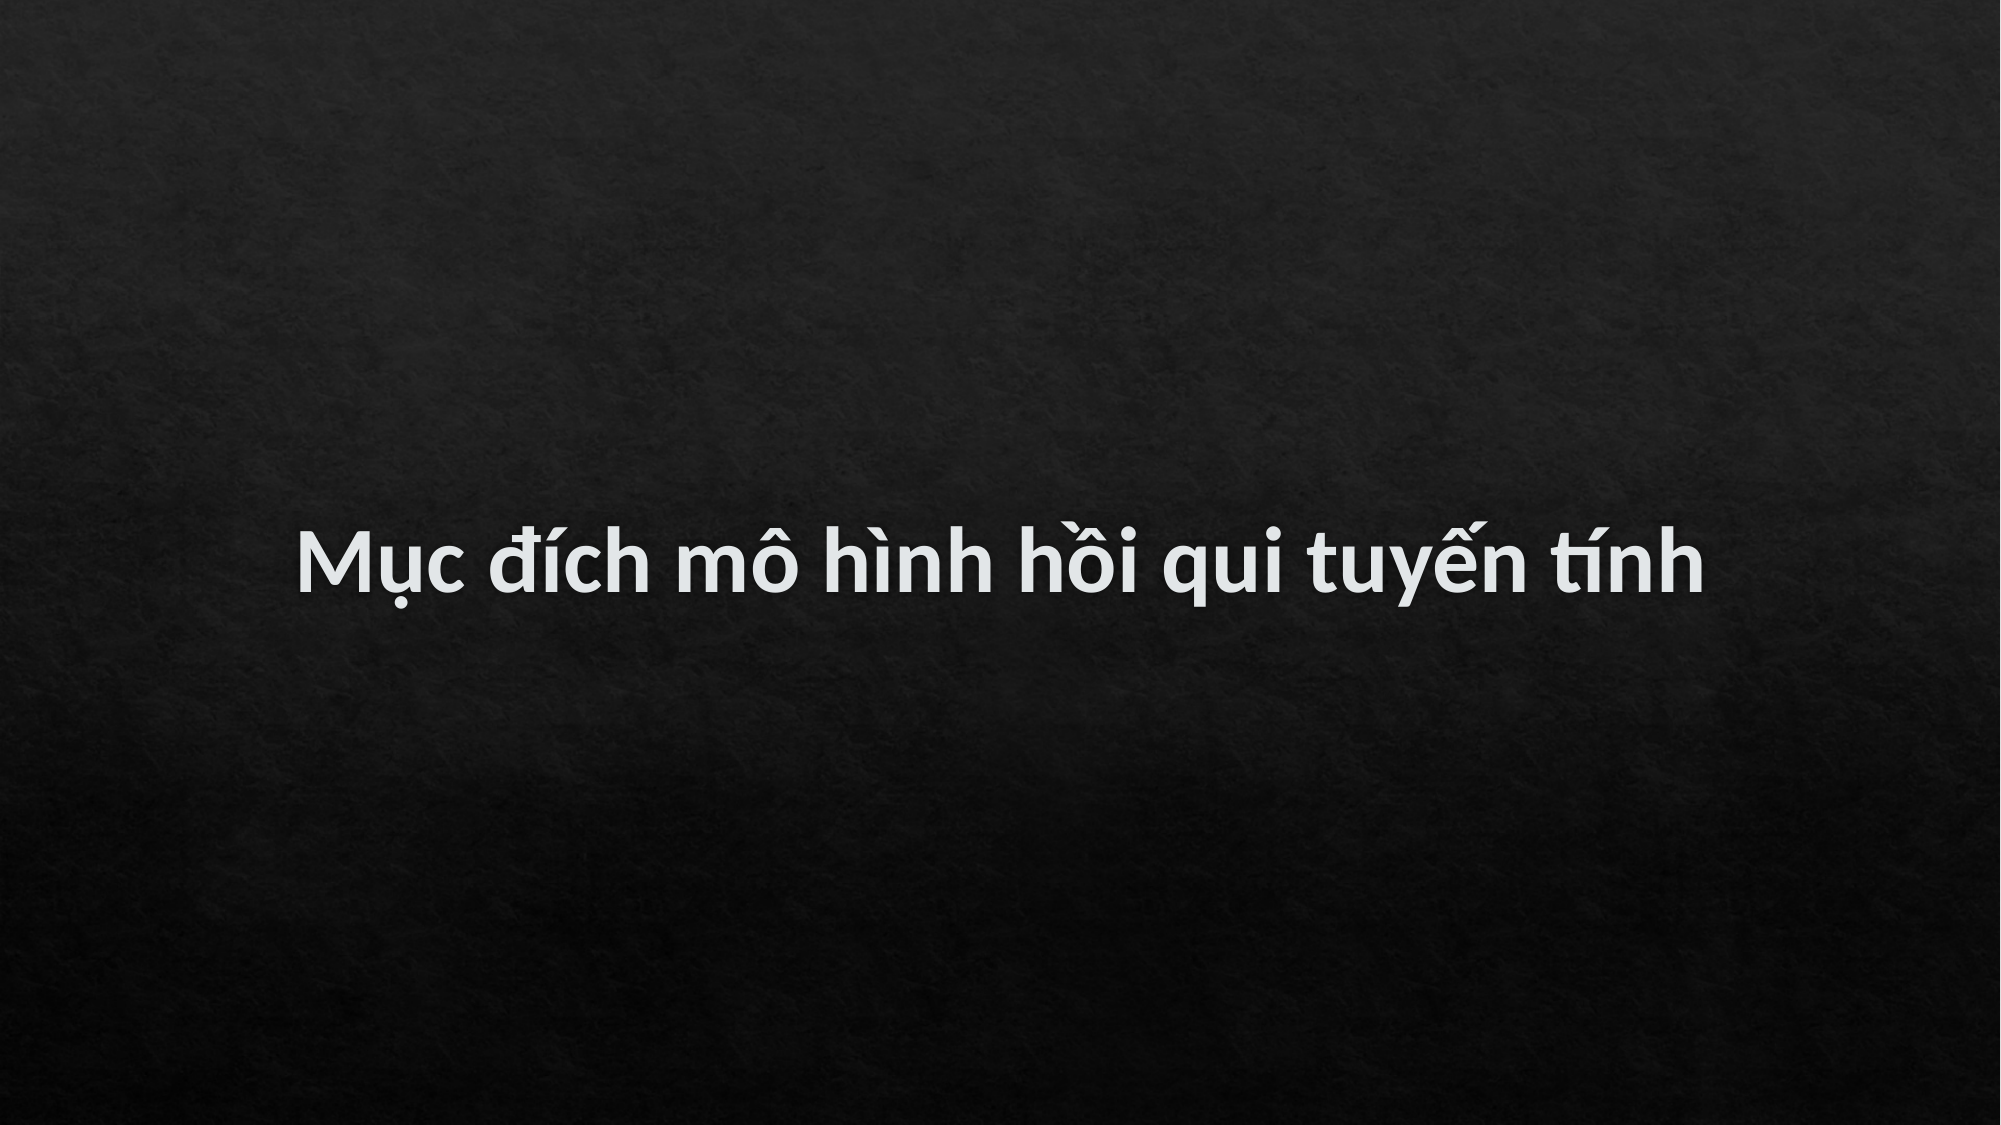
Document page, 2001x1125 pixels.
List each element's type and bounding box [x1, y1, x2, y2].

list [149, 340, 1849, 950]
